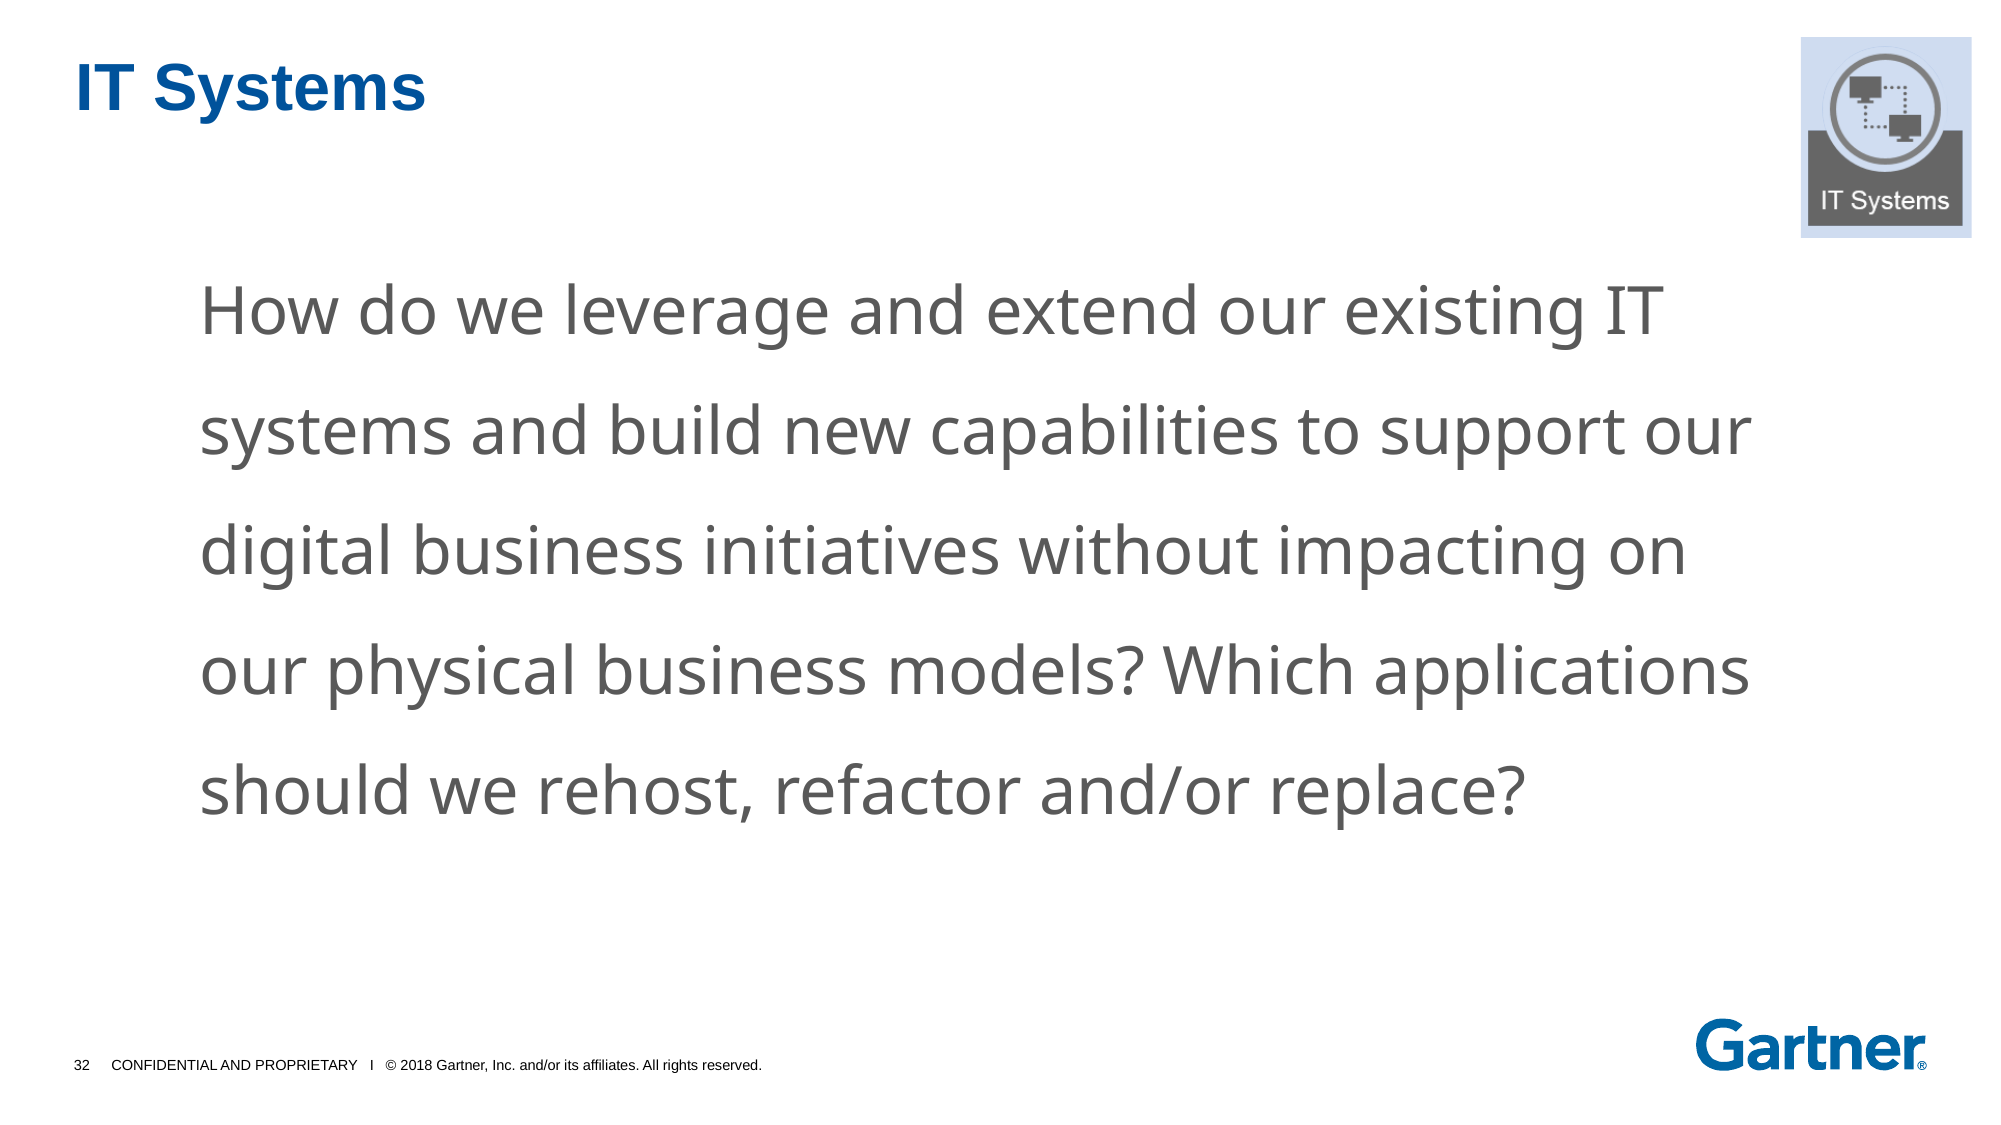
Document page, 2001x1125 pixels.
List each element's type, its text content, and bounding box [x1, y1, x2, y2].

title IT Systems [75, 37, 1798, 126]
picture [1800, 37, 1972, 238]
text_box How do we leverage and extend our existing IT systems and build new capabilities to support our digital business initiatives without impacting on our physical business models? Which applications should we rehost, refactor and/or replace? [199, 212, 1801, 828]
